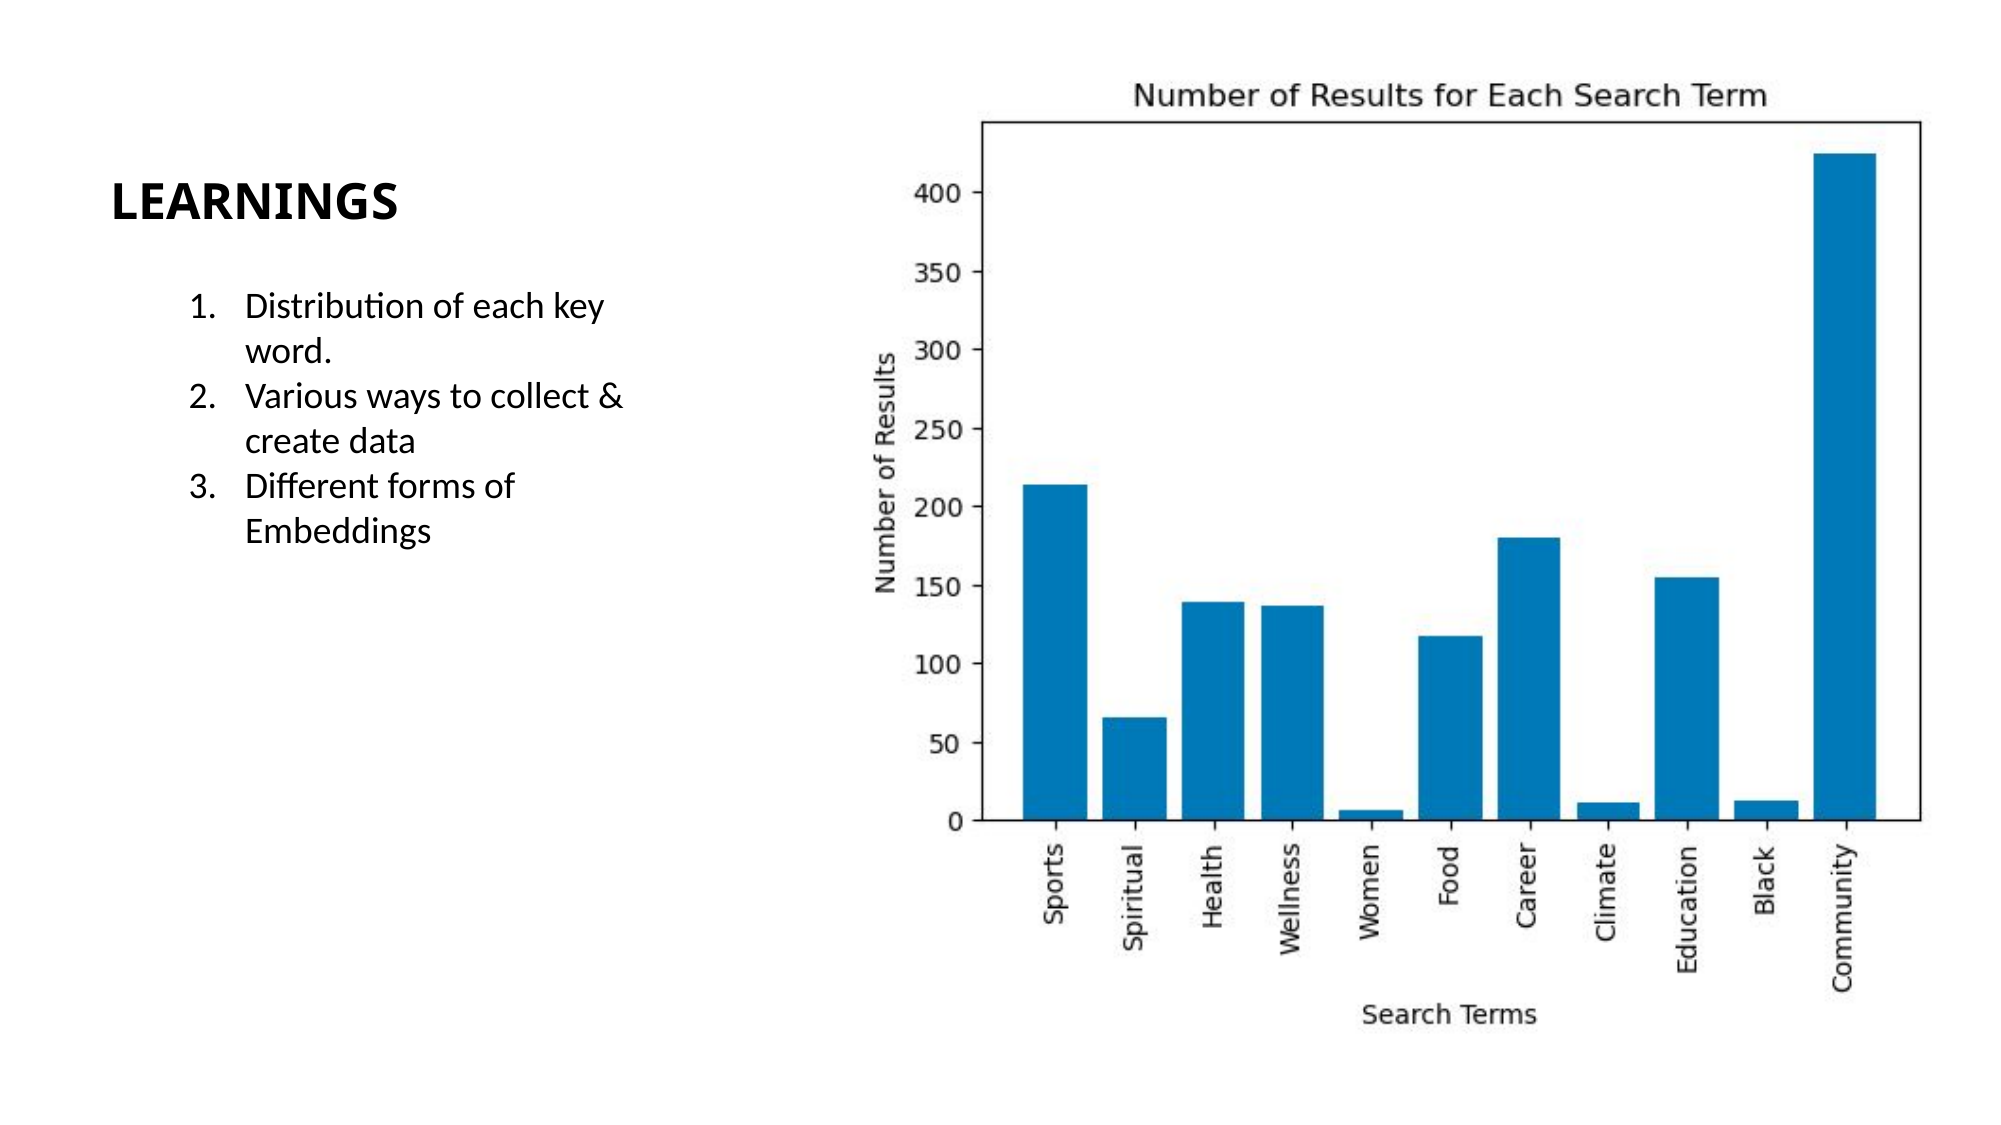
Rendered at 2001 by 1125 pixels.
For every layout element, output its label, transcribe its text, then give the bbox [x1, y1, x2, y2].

text_box LEARNINGS [95, 161, 857, 237]
text_box Distribution of each key word. Various ways to collect & create data Different forms of Embeddings [174, 273, 706, 559]
picture [857, 65, 1937, 1047]
